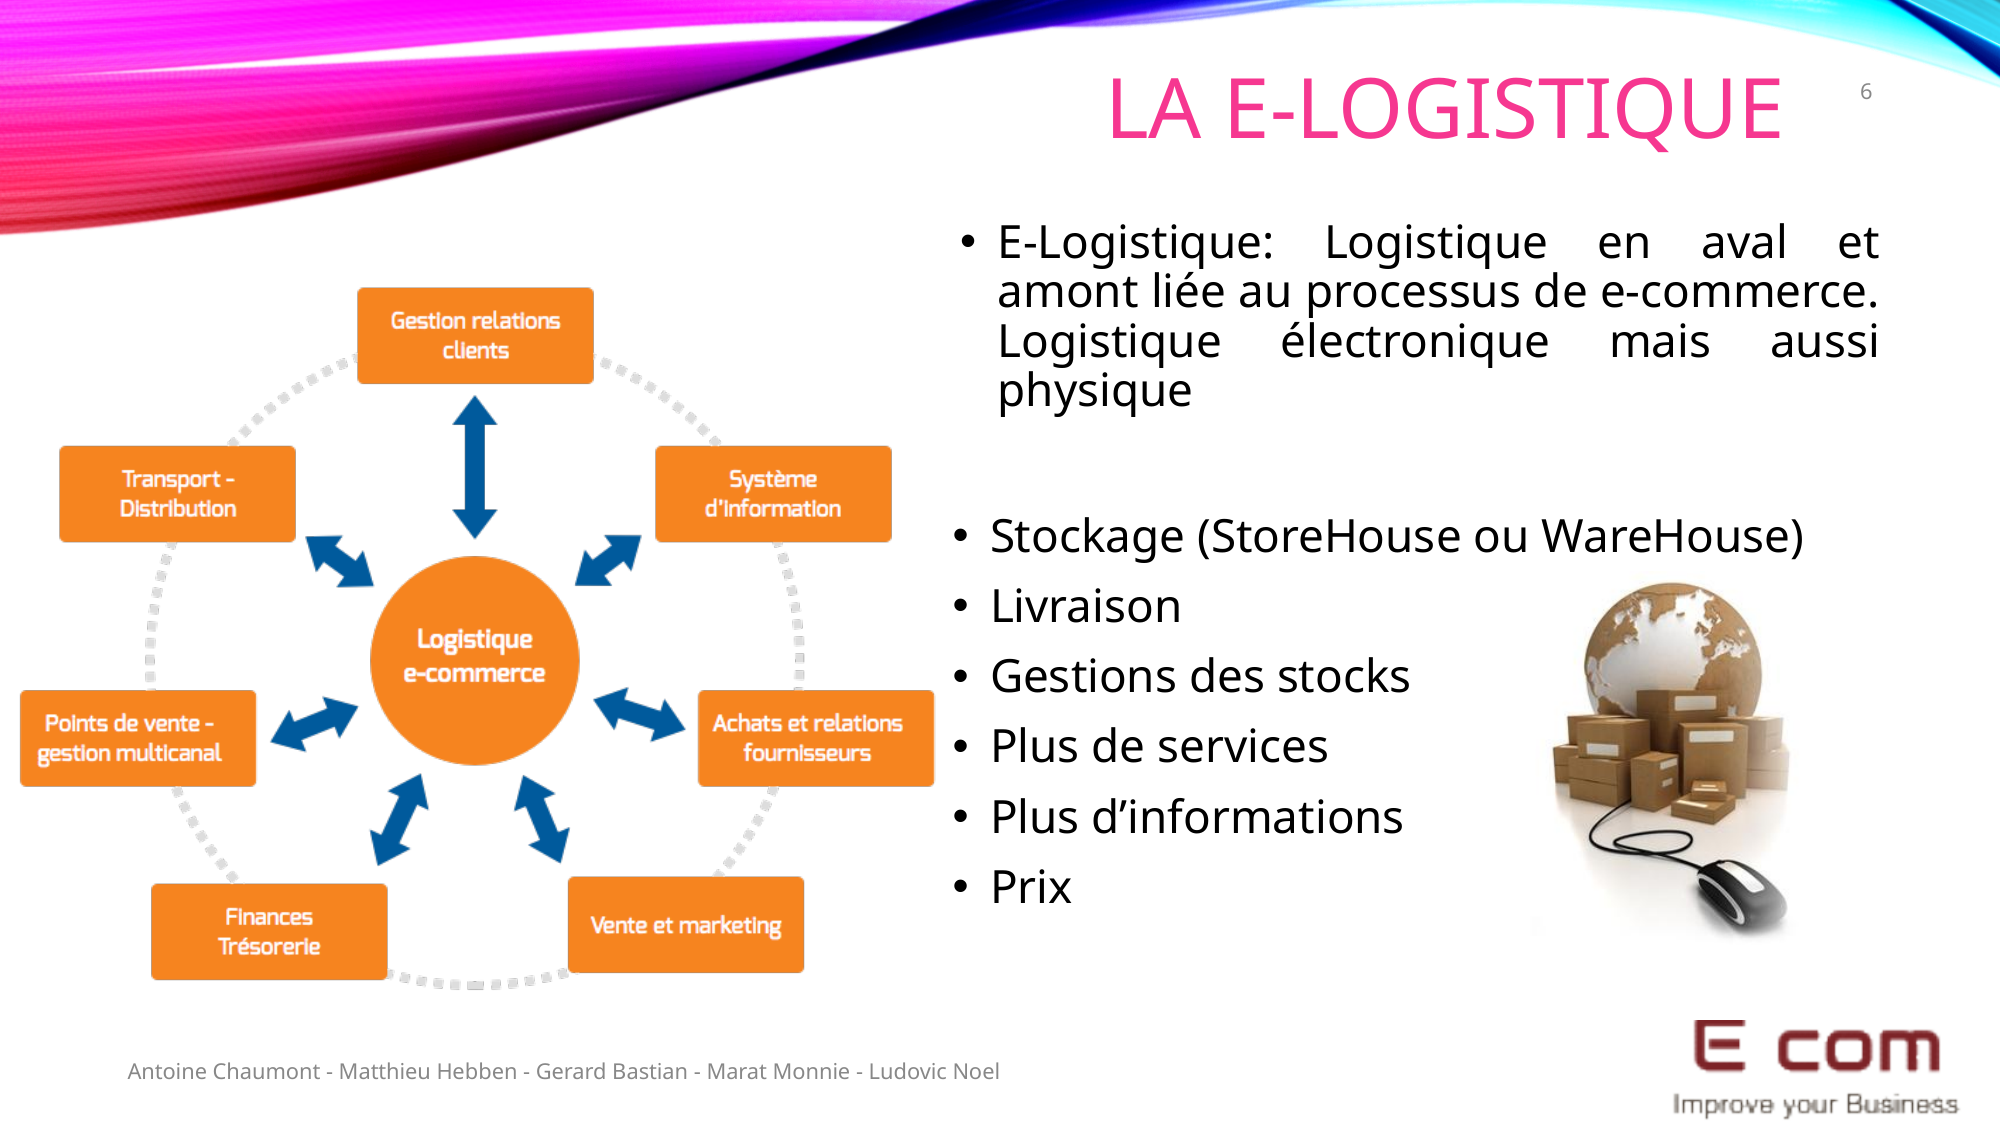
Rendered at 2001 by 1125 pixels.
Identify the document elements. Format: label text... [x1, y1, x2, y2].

slide_number 6 [1437, 62, 1888, 123]
text_box Stockage (StoreHouse ou WareHouse) Livraison Gestions des stocks Plus de services Plus d’informations Prix [997, 505, 1888, 960]
picture [1636, 1019, 2000, 1125]
title LA E-LOGISTIQUE [225, 30, 1800, 194]
picture [1499, 571, 1850, 946]
footer Antoine Chaumont - Matthieu Hebben - Gerard Bastian - Marat Monnie - Ludovic Noel [112, 1042, 1388, 1103]
picture [1890, 0, 2000, 75]
picture [0, 252, 992, 1043]
picture [1910, 0, 2000, 45]
text_box E-Logistique: Logistique en aval et amont liée au processus de e-commerce. Logistique électronique mais aussi physique [945, 211, 1896, 447]
picture [0, 0, 2000, 237]
